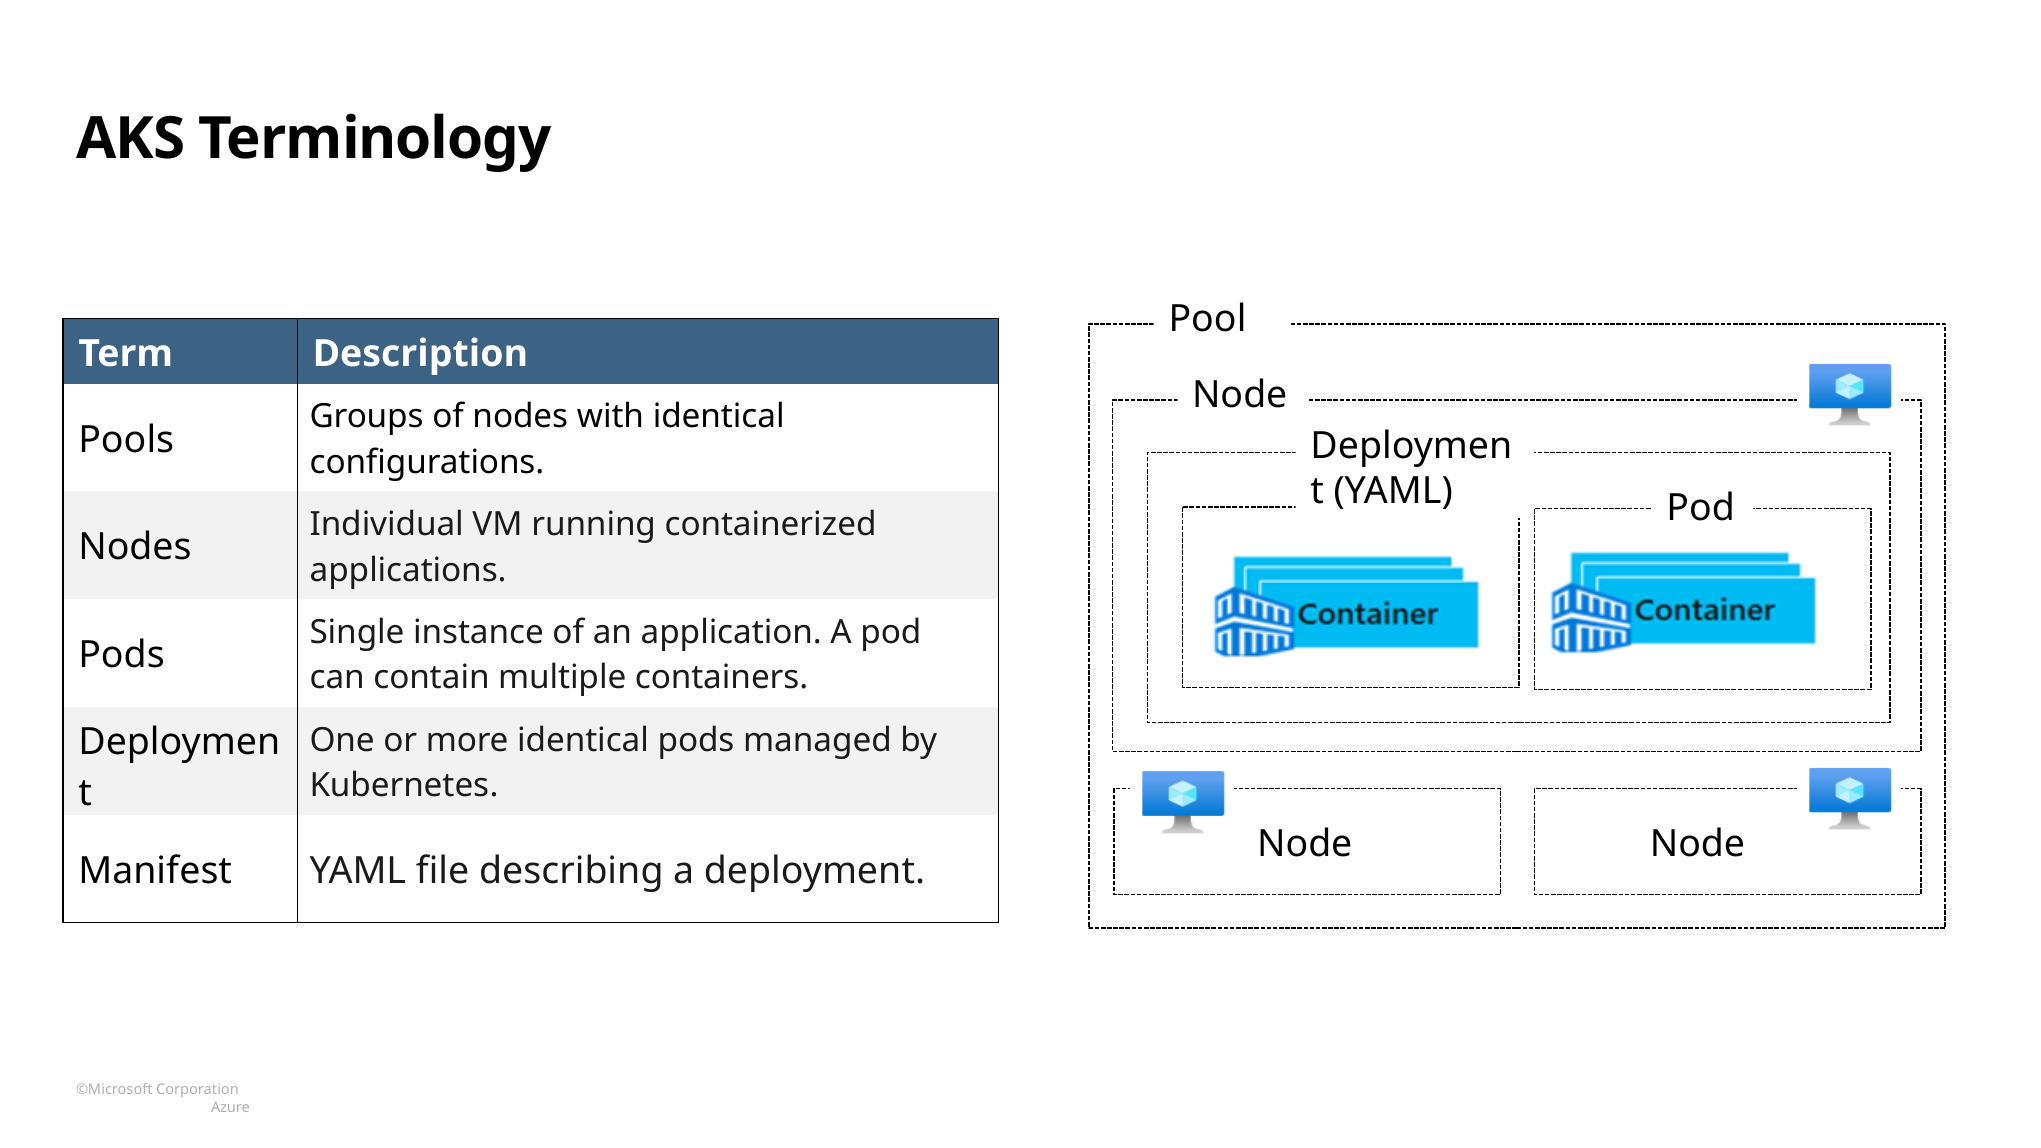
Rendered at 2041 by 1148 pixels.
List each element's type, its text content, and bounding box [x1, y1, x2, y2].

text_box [1088, 286, 1946, 929]
table_cell Pods [64, 599, 297, 707]
title AKS Terminology [76, 103, 1969, 172]
table_cell Nodes [64, 491, 297, 599]
table_header Term [64, 319, 297, 384]
text_box Groups of nodes with identical configurations. [294, 384, 996, 491]
table_cell Pools [64, 384, 294, 491]
table_header Description [298, 319, 998, 384]
table_cell Deployment [64, 707, 297, 815]
text_box Individual VM running containerized applications. [294, 492, 996, 599]
text_box Single instance of an application. A pod can contain multiple containers. [294, 600, 996, 707]
text_box YAML file describing a deployment. [294, 816, 996, 922]
text_box One or more identical pods managed by Kubernetes​. [294, 708, 996, 815]
table_cell Manifest [64, 815, 297, 922]
